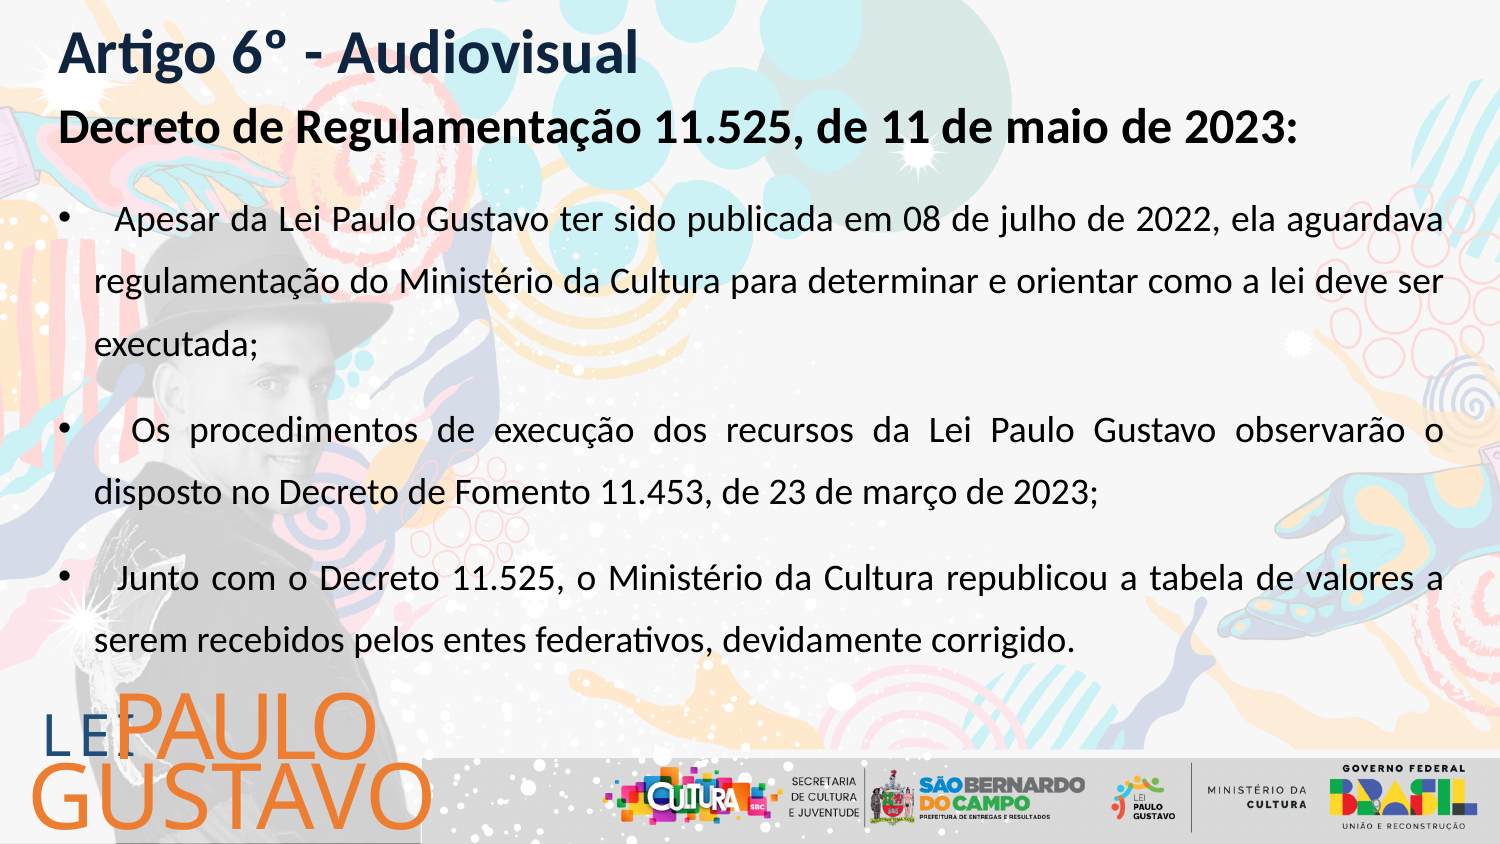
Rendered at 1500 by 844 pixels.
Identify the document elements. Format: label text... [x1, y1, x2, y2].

text_box Artigo 6º - Audiovisual [43, 0, 1103, 96]
slide_number 9 [1059, 782, 1397, 828]
picture [490, 759, 1500, 844]
text_box Decreto de Regulamentação 11.525, de 11 de maio de 2023: Apesar da Lei Paulo Gustavo ter sido publicada em 08 de julho de 2022, ela aguardava regulamentação do Ministério da Cultura para determinar e orientar como a lei deve ser executada; Os procedimentos de execução dos recursos da Lei Paulo Gustavo observarão o disposto no Decreto de Fomento 11.453, de 23 de março de 2023; Junto com o Decreto 11.525, o Ministério da Cultura republicou a tabela de valores a serem recebidos pelos entes federativos, devidamente corrigido. [43, 78, 1461, 676]
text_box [13, 660, 490, 844]
